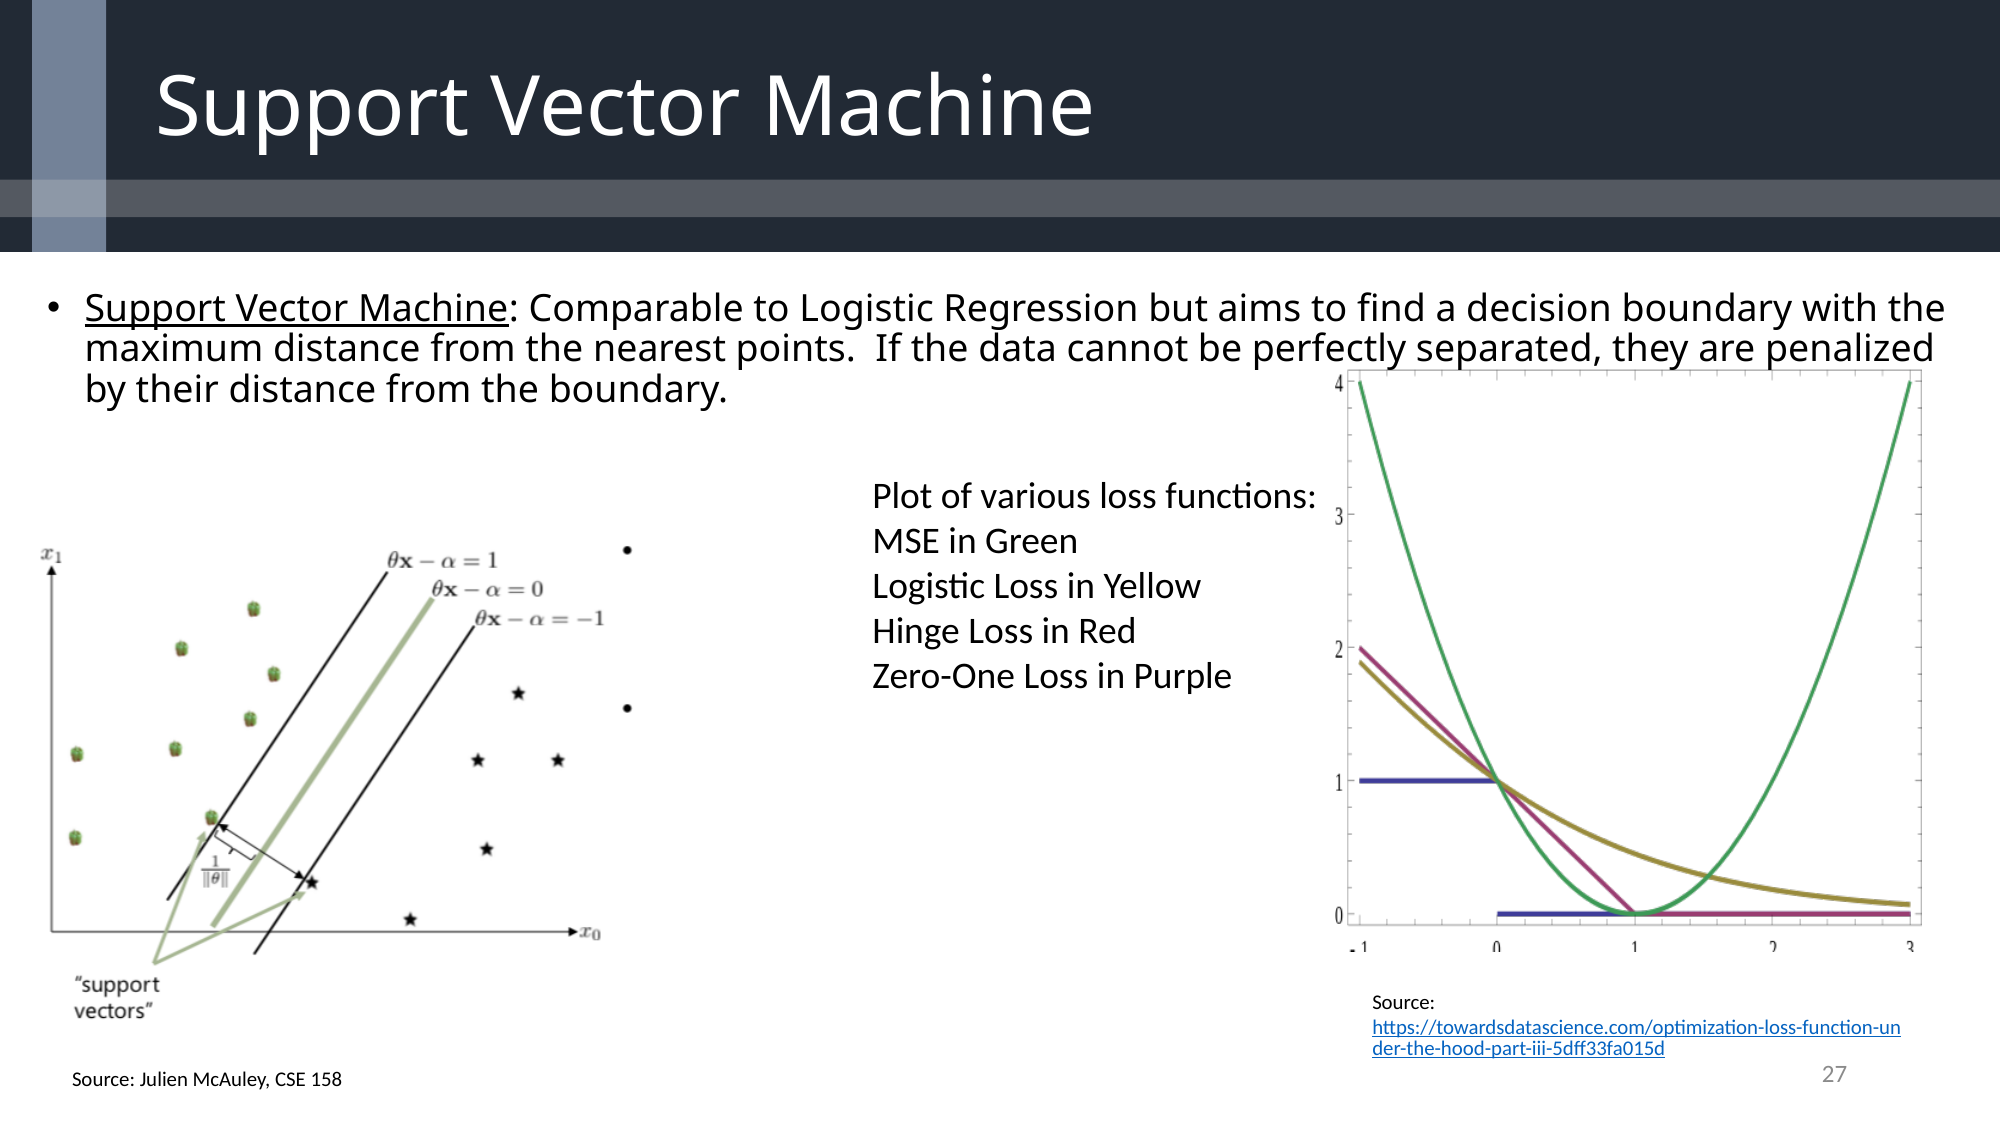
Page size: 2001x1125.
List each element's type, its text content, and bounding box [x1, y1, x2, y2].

text_box Plot of various loss functions: MSE in Green Logistic Loss in Yellow Hinge Loss in Red Zero-One Loss in Purple [857, 463, 1333, 704]
text_box [31, 218, 107, 253]
text_box [0, 0, 31, 178]
text_box Source: Julien McAuley, CSE 158 [57, 1058, 358, 1099]
list Support Vector Machine: Comparable to Logistic Regression but aims to find a decision boundary with the maximum distance from the nearest points. If the data cannot be perfectly separated, they are penalized by their distance from the boundary. [32, 281, 1977, 1073]
picture [1335, 366, 1922, 952]
text_box [107, 0, 2000, 178]
text_box [0, 218, 31, 253]
text_box [0, 178, 2000, 218]
picture [32, 520, 651, 1029]
text_box [107, 218, 2000, 253]
text_box Source: https://towardsdatascience.com/optimization-loss-function-under-the-hood-part-iii-5dff33fa015d [1357, 981, 1922, 1046]
slide_number 27 [1412, 1046, 1863, 1103]
title Support Vector Machine [140, 29, 1928, 178]
text_box [31, 0, 107, 178]
